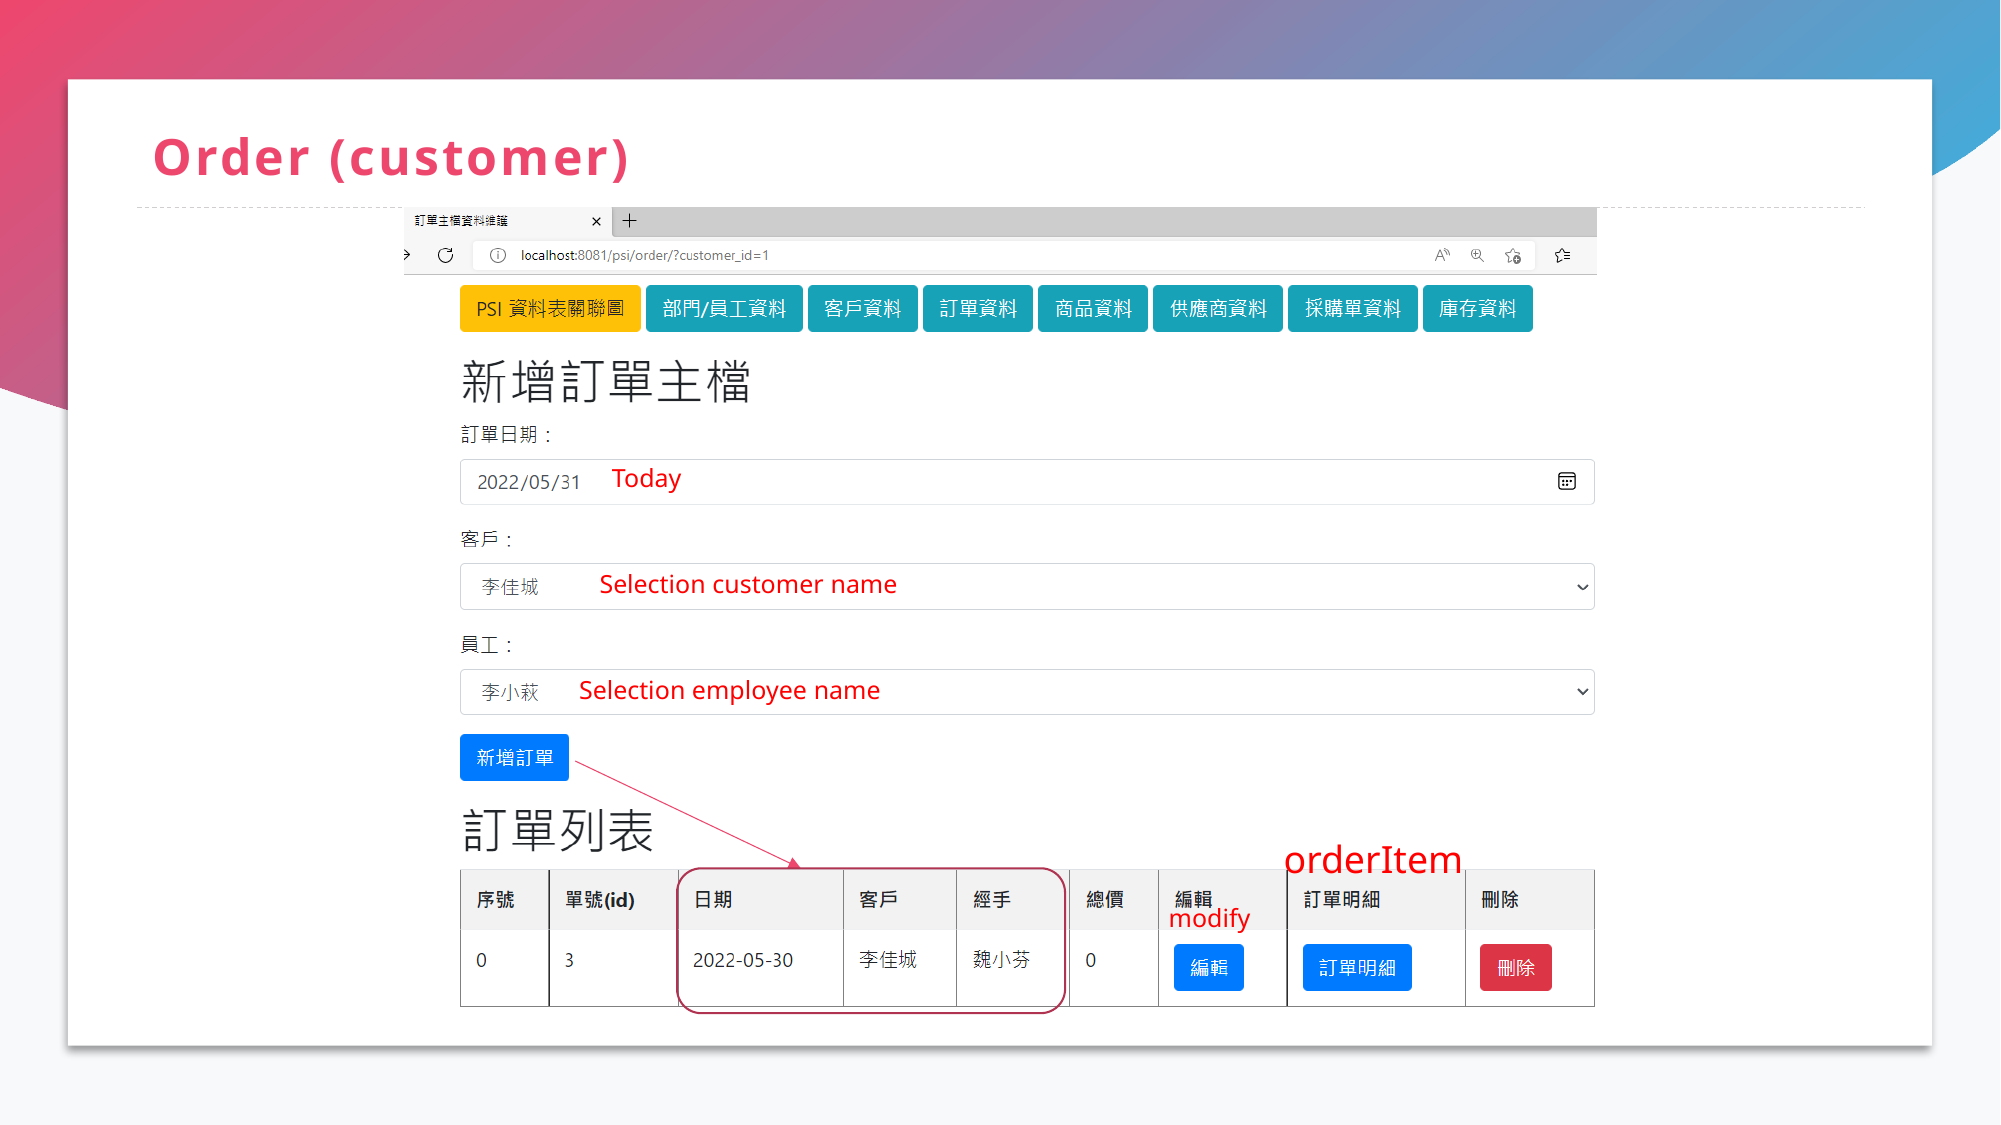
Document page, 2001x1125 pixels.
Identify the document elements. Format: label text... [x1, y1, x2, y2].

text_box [575, 760, 801, 869]
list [404, 207, 1597, 1014]
title Order (customer) [137, 111, 1863, 208]
